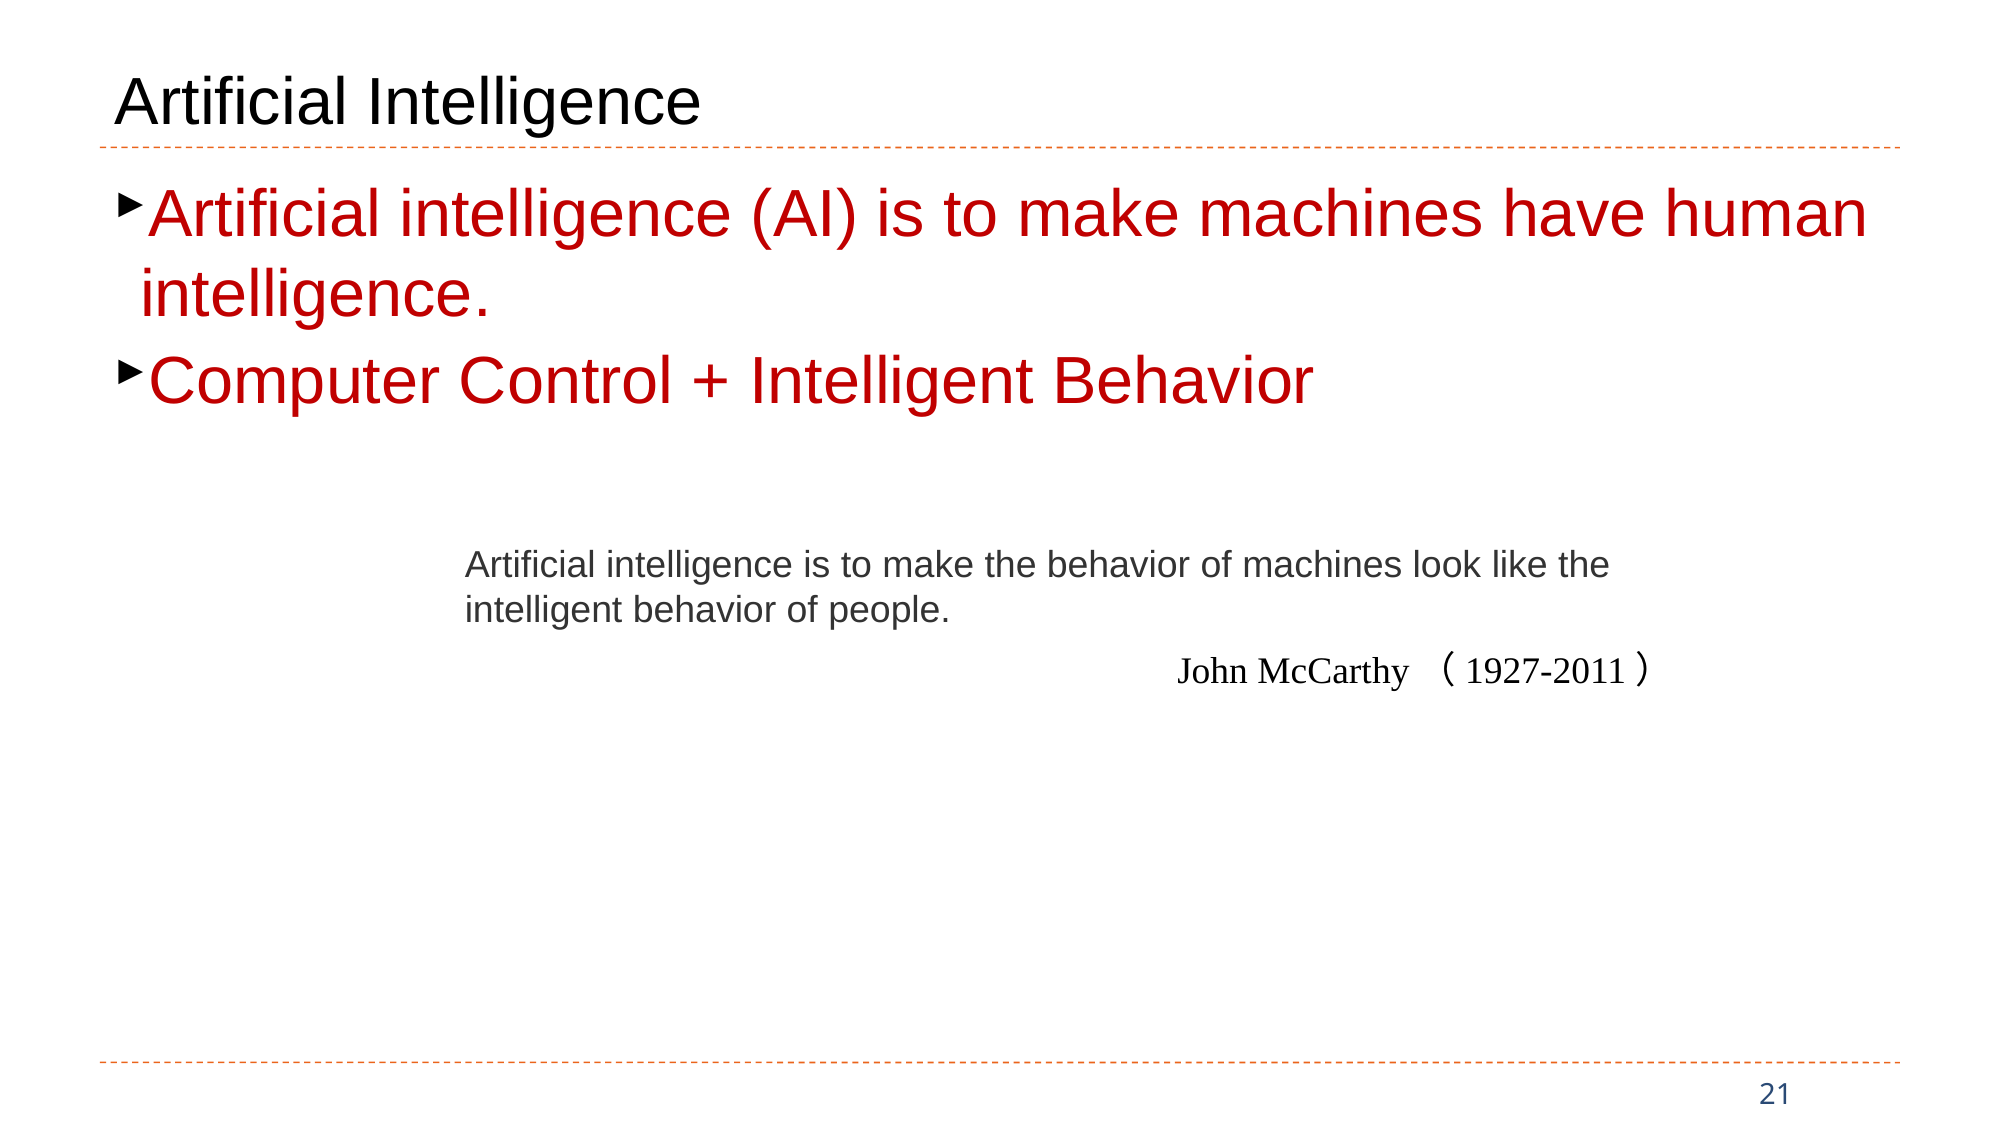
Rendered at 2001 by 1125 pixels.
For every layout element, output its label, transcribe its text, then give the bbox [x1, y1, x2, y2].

title Artificial Intelligence [99, 24, 1900, 146]
list Artificial intelligence (AI) is to make machines have human intelligence. Computer Control + Intelligent Behavior [99, 162, 1900, 1050]
text_box John McCarthy（1927-2011） [1162, 638, 1725, 698]
text_box Artificial intelligence is to make the behavior of machines look like the intelligent behavior of people. [450, 532, 1688, 637]
